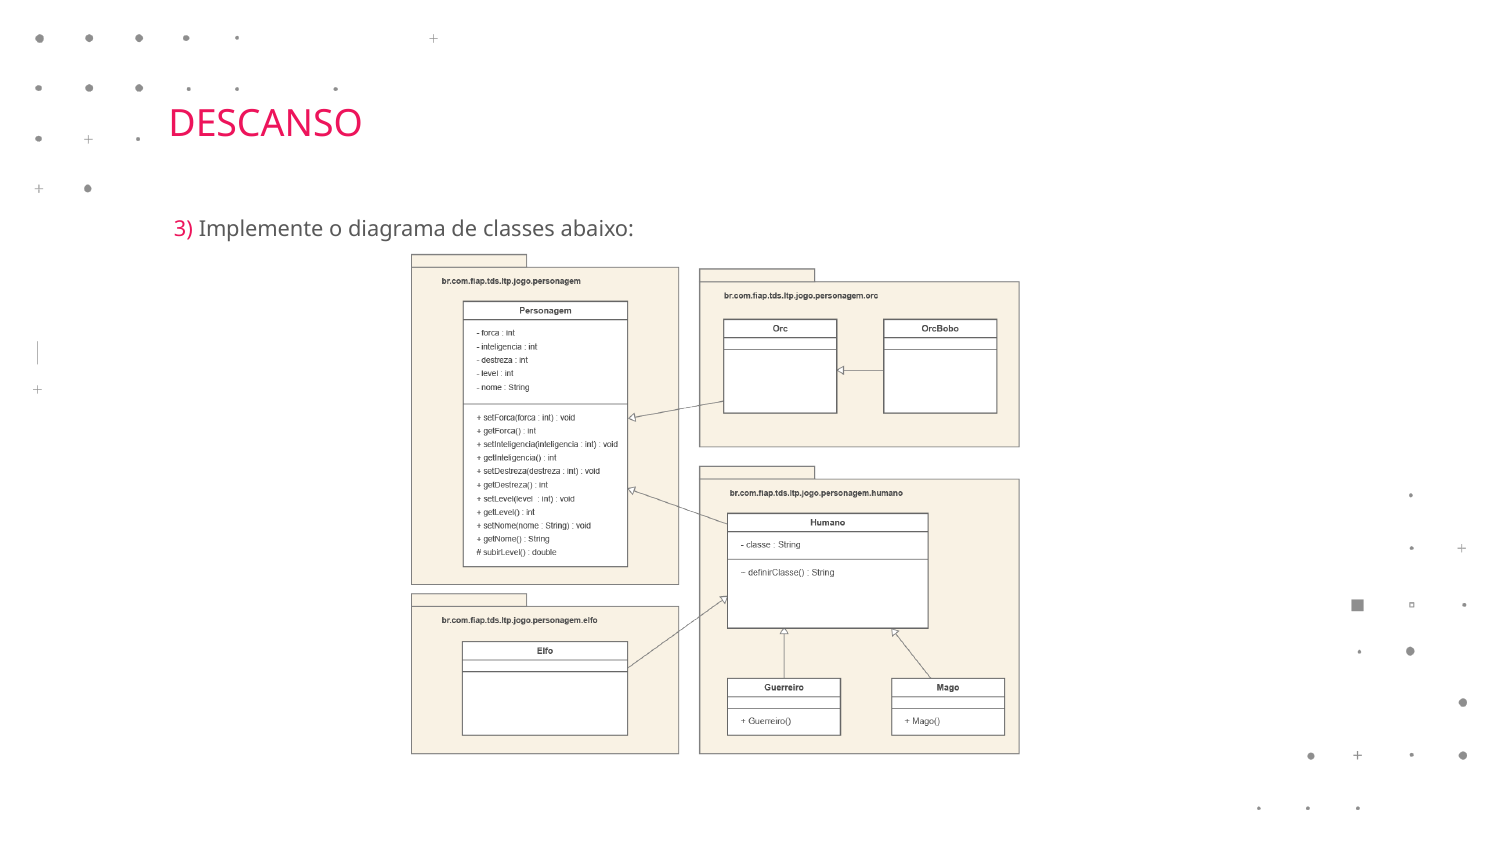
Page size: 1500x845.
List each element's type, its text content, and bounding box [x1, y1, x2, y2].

text_box DESCANSO [153, 91, 1023, 151]
picture [33, 34, 1467, 810]
text_box 3) Implemente o diagrama de classes abaixo: [9, 194, 1238, 762]
